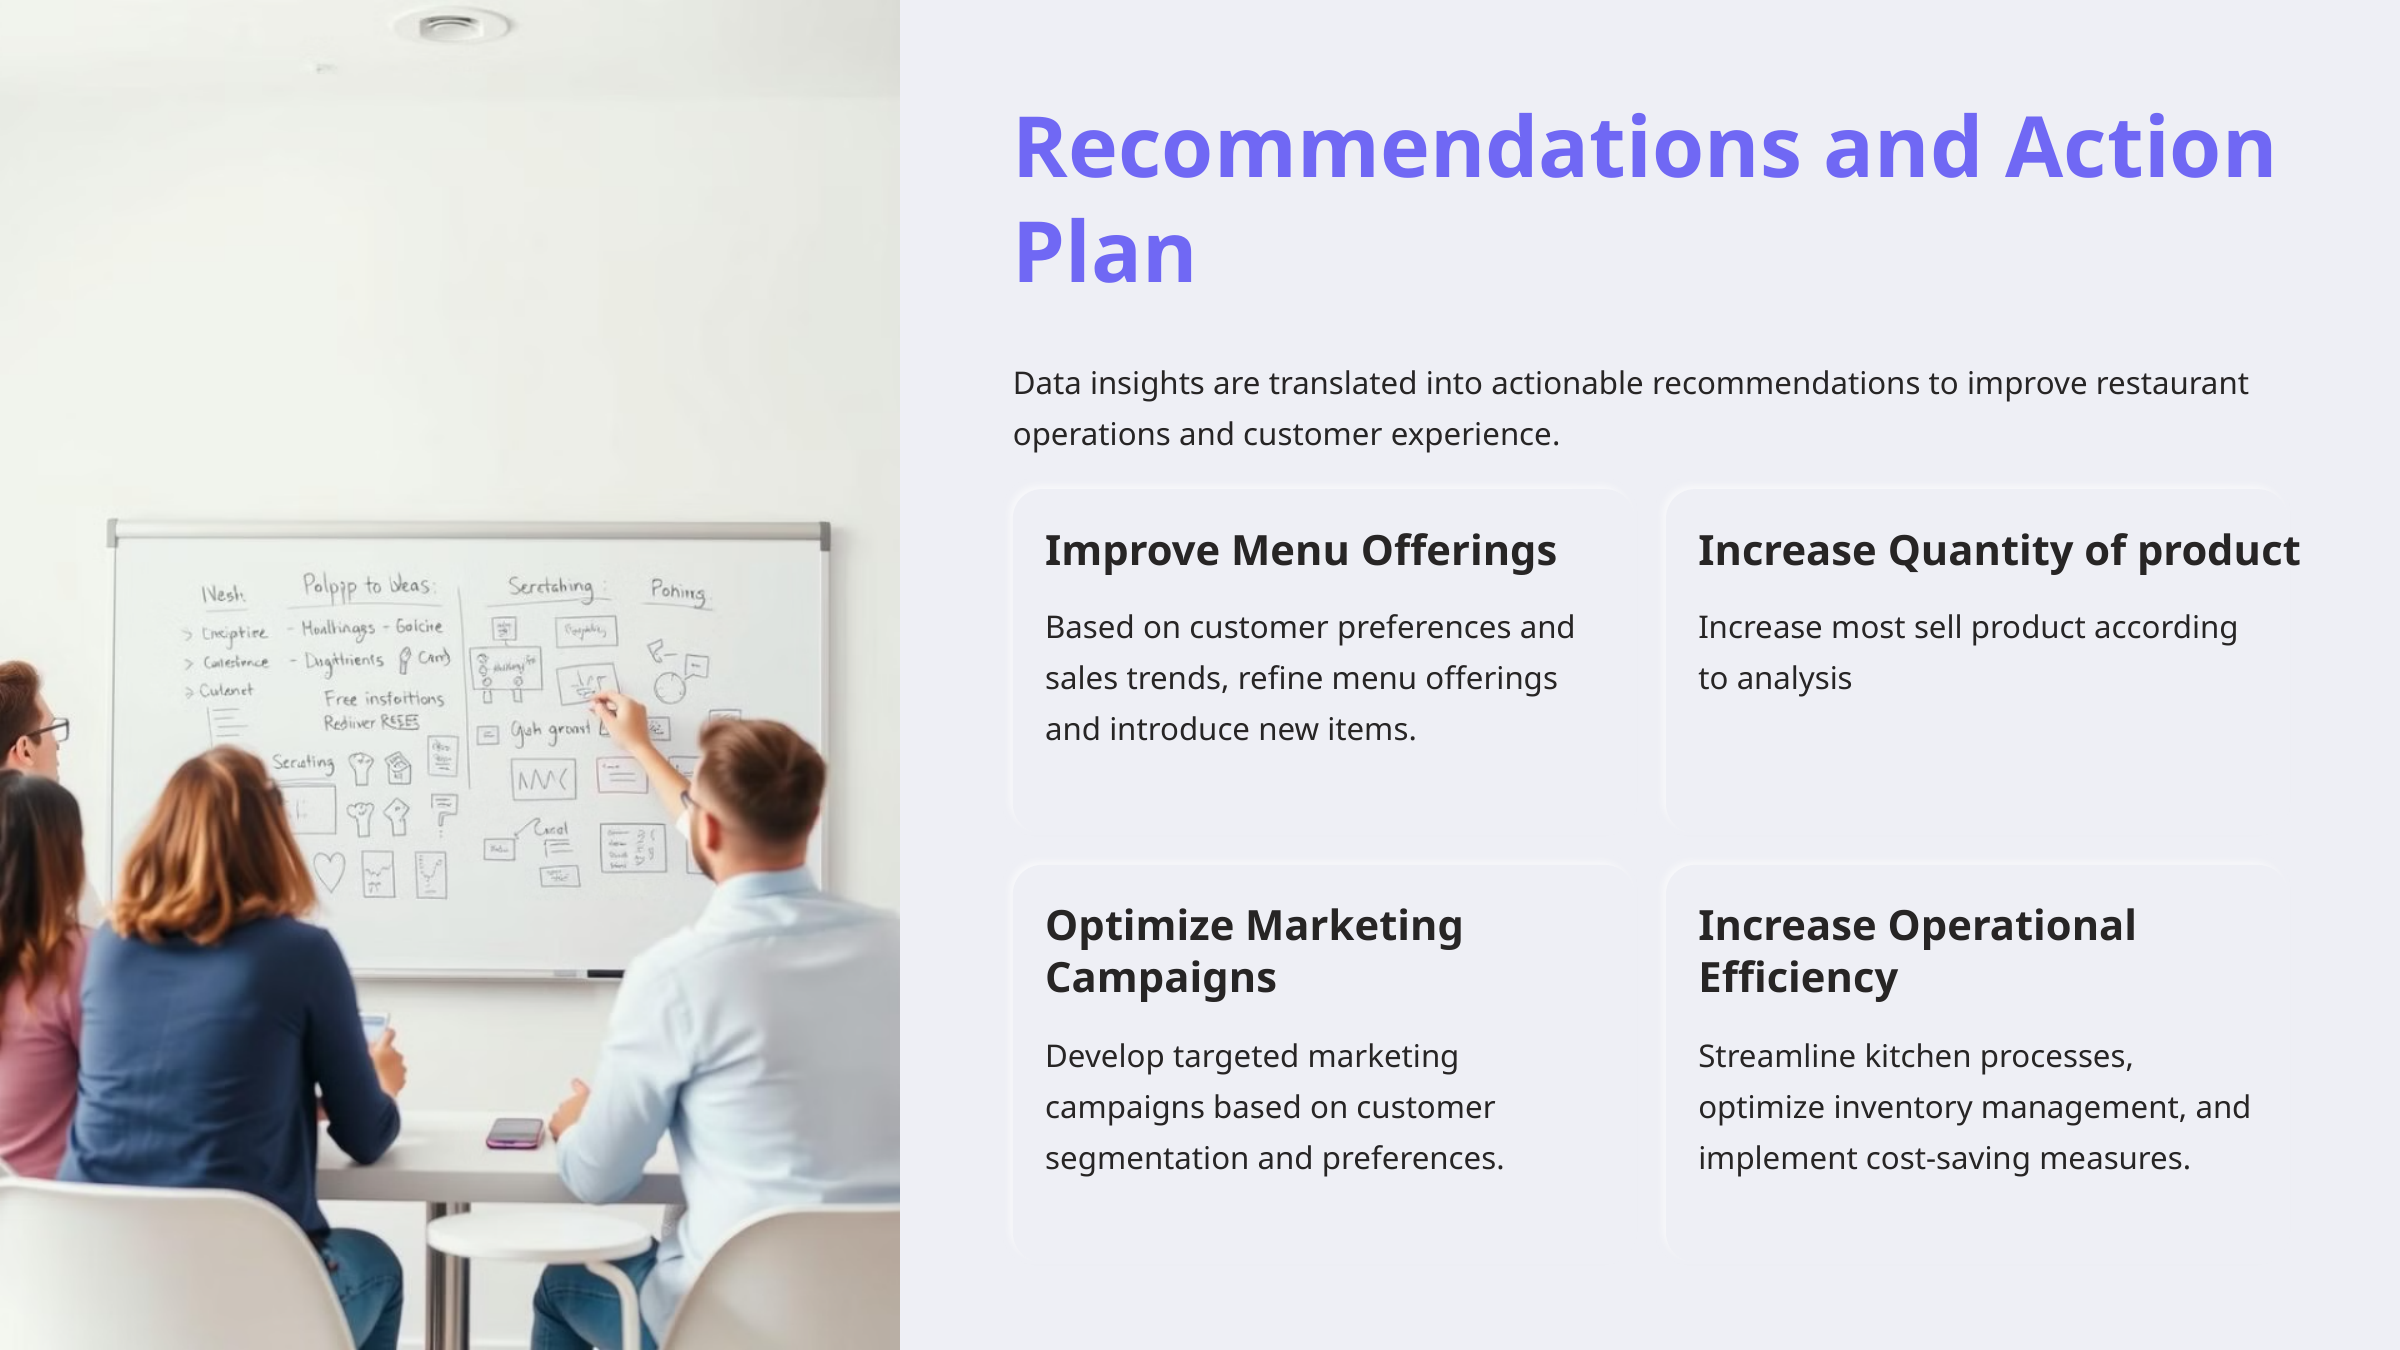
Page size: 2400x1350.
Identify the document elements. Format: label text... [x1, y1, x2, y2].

text_box Recommendations and Action Plan [1012, 88, 2287, 302]
text_box Increase Operational Efficiency [1698, 897, 2255, 1004]
text_box Increase Quantity of product [1698, 521, 2207, 575]
text_box [1666, 864, 2287, 1262]
text_box [1012, 864, 1634, 1262]
text_box [1666, 489, 2287, 833]
text_box [1012, 489, 1634, 833]
text_box Streamline kitchen processes, optimize inventory management, and implement cost-saving measures. [1698, 1022, 2255, 1230]
text_box Based on customer preferences and sales trends, refine menu offerings and introduce new items. [1045, 593, 1602, 801]
text_box Optimize Marketing Campaigns [1045, 897, 1602, 1004]
text_box Increase most sell product according to analysis [1698, 593, 2255, 749]
text_box Data insights are translated into actionable recommendations to improve restaurant operations and customer experience. [1012, 349, 2287, 453]
text_box Improve Menu Offerings [1045, 521, 1492, 575]
text_box Develop targeted marketing campaigns based on customer segmentation and preferences. [1045, 1022, 1602, 1178]
picture [0, 0, 900, 1350]
